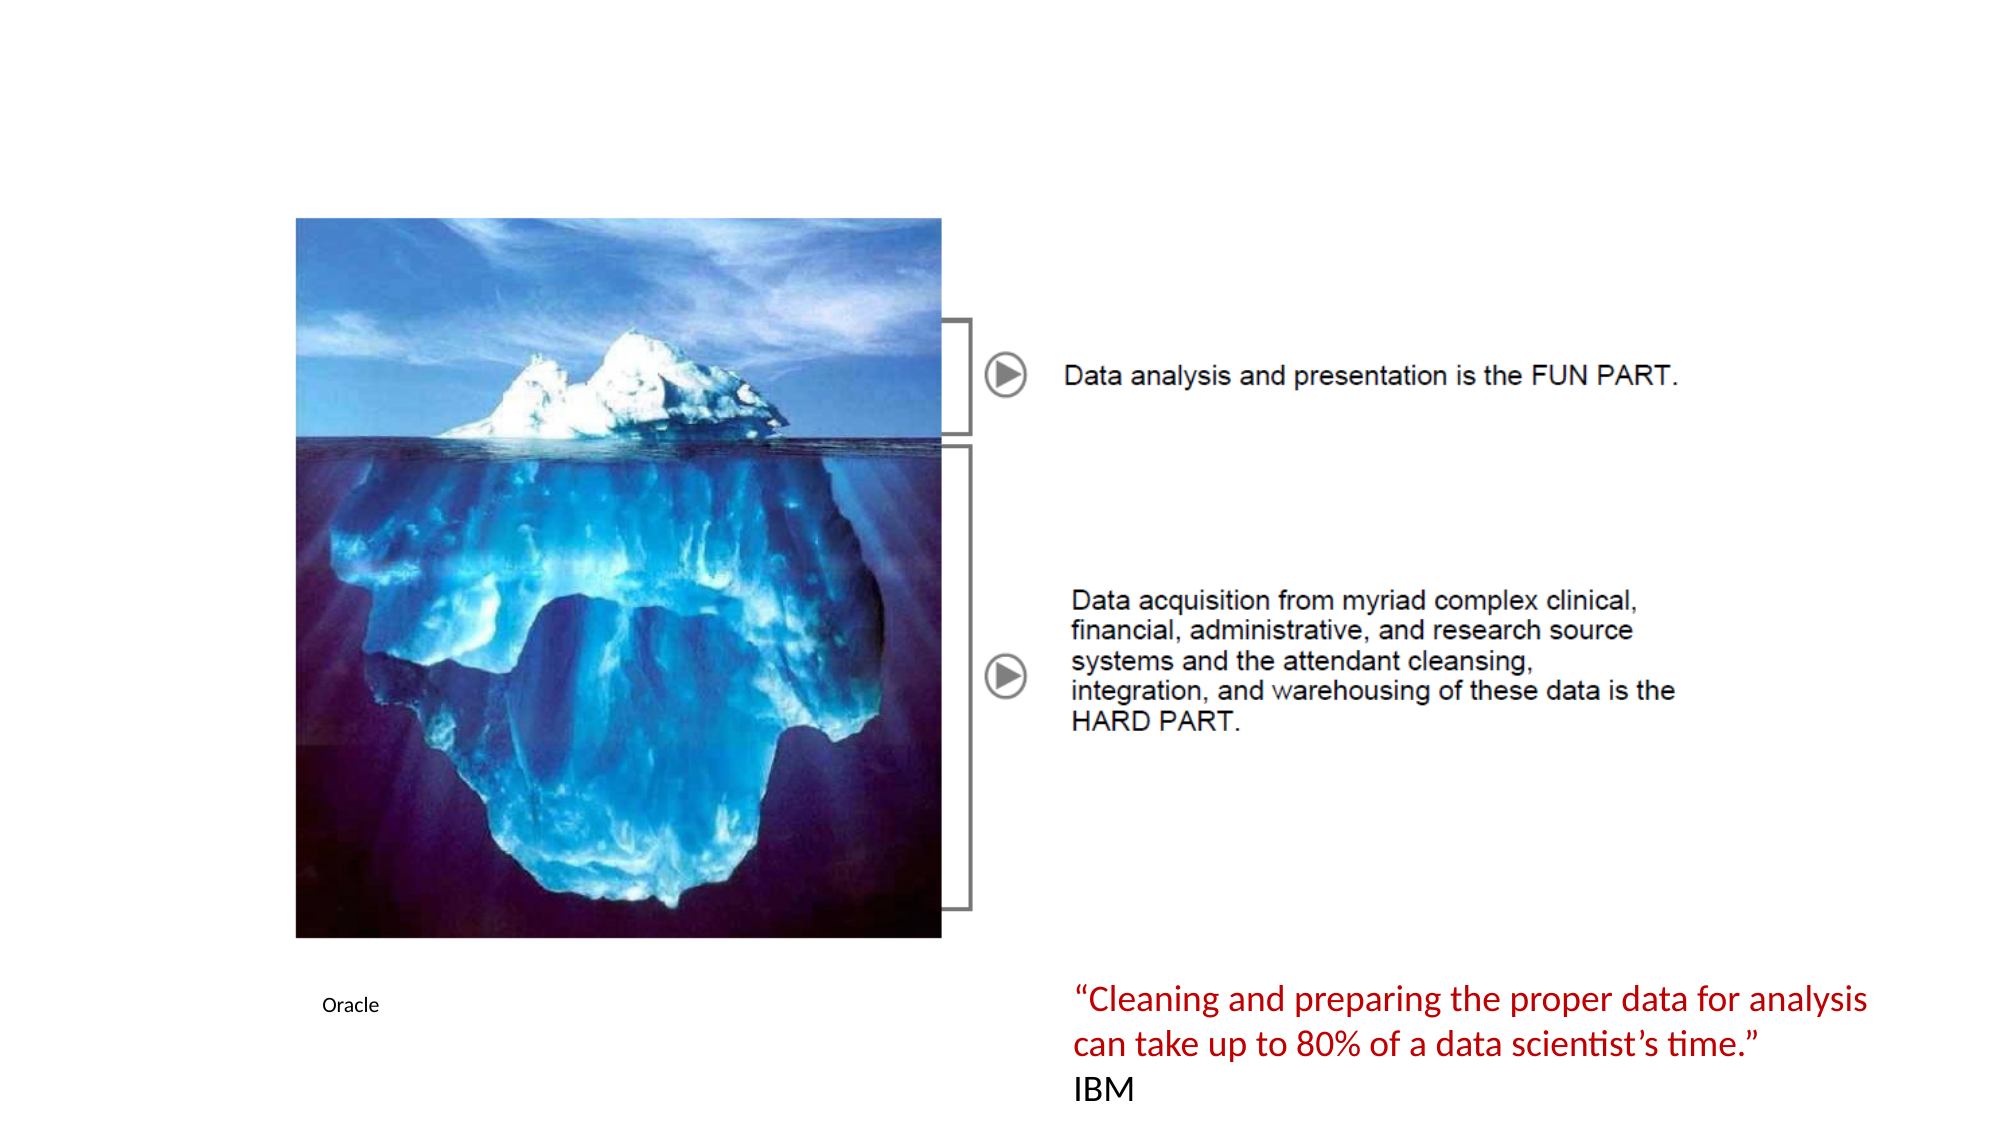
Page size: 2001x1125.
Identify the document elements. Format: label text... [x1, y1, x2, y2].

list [249, 190, 1718, 984]
text_box Oracle [307, 984, 1058, 1025]
text_box “Cleaning and preparing the proper data for analysis can take up to 80% of a data scientist’s time.” IBM [1058, 966, 1905, 1125]
